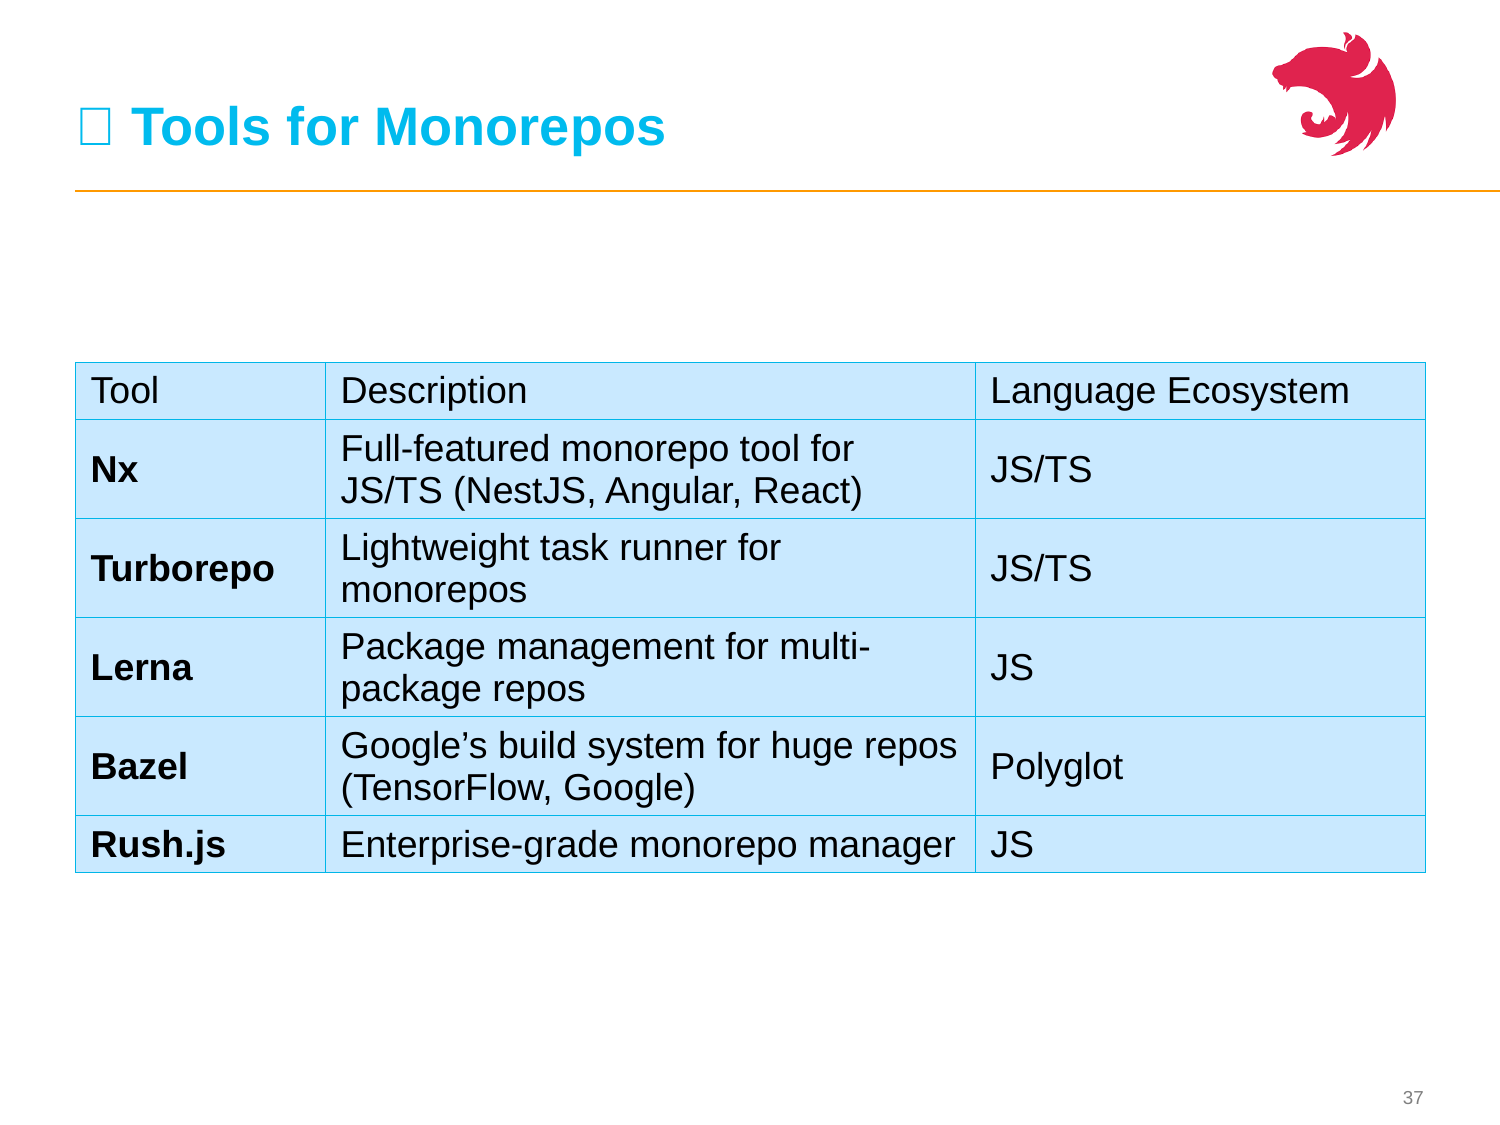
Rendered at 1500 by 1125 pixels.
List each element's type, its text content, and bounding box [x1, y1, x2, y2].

table_cell Lerna [76, 618, 325, 716]
table_cell Nx [76, 420, 325, 518]
table_cell Lightweight task runner for monorepos [326, 519, 975, 617]
table_header Language Ecosystem [976, 363, 1425, 419]
table_cell JS [976, 816, 1425, 872]
table_cell Package management for multi-package repos [326, 618, 975, 716]
table_cell Bazel [76, 717, 325, 815]
table_cell JS/TS [976, 420, 1425, 518]
table_cell Google’s build system for huge repos (TensorFlow, Google) [326, 717, 975, 815]
table_cell JS [976, 618, 1425, 716]
table_cell Enterprise-grade monorepo manager [326, 816, 975, 872]
table_cell Turborepo [76, 519, 325, 617]
table_cell Full-featured monorepo tool for JS/TS (NestJS, Angular, React) [326, 420, 975, 518]
table_cell JS/TS [976, 519, 1425, 617]
table_cell Rush.js [76, 816, 325, 872]
table_cell Polyglot [976, 717, 1425, 815]
table_header Description [326, 363, 975, 419]
table_header Tool [76, 363, 325, 419]
title 🧠 Tools for Monorepos [75, 27, 1422, 157]
